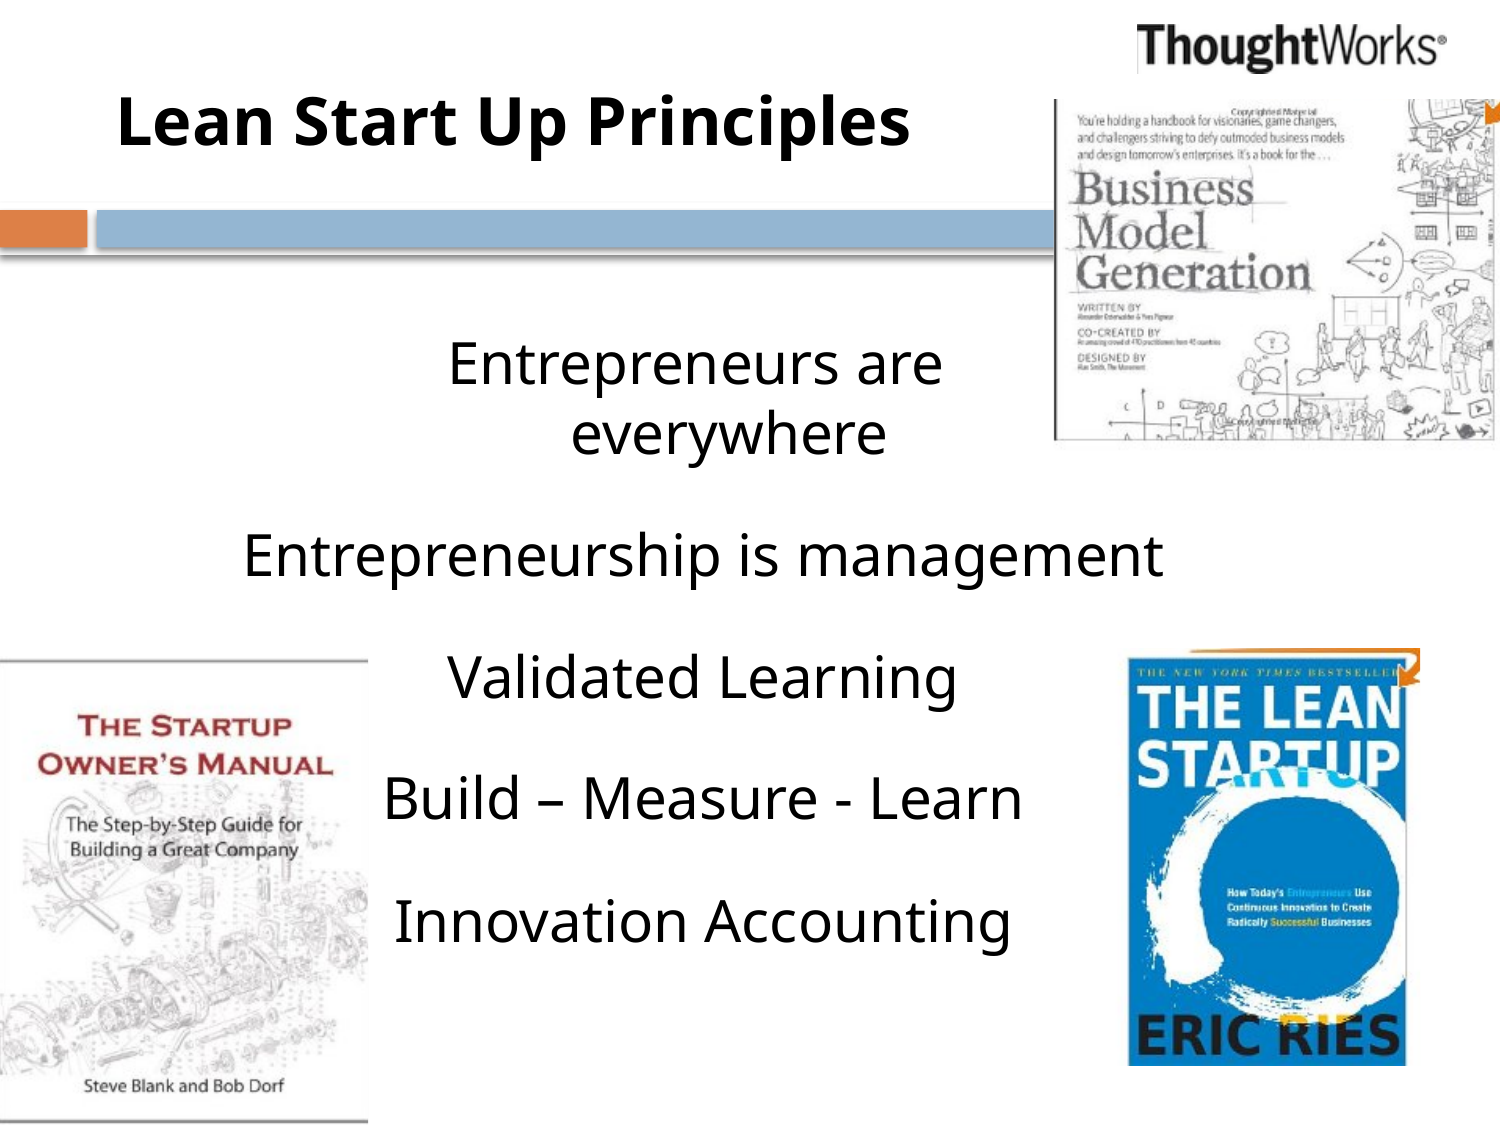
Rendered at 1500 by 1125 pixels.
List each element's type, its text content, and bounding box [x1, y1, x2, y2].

list Entrepreneurs are everywhere Entrepreneurship is management Validated Learning Build – Measure - Learn Innovation Accounting [91, 318, 1316, 994]
title Lean Start Up Principles [100, 37, 1438, 200]
picture [1112, 648, 1421, 1077]
picture [0, 655, 369, 1125]
picture [1053, 99, 1500, 452]
picture [1137, 24, 1447, 74]
